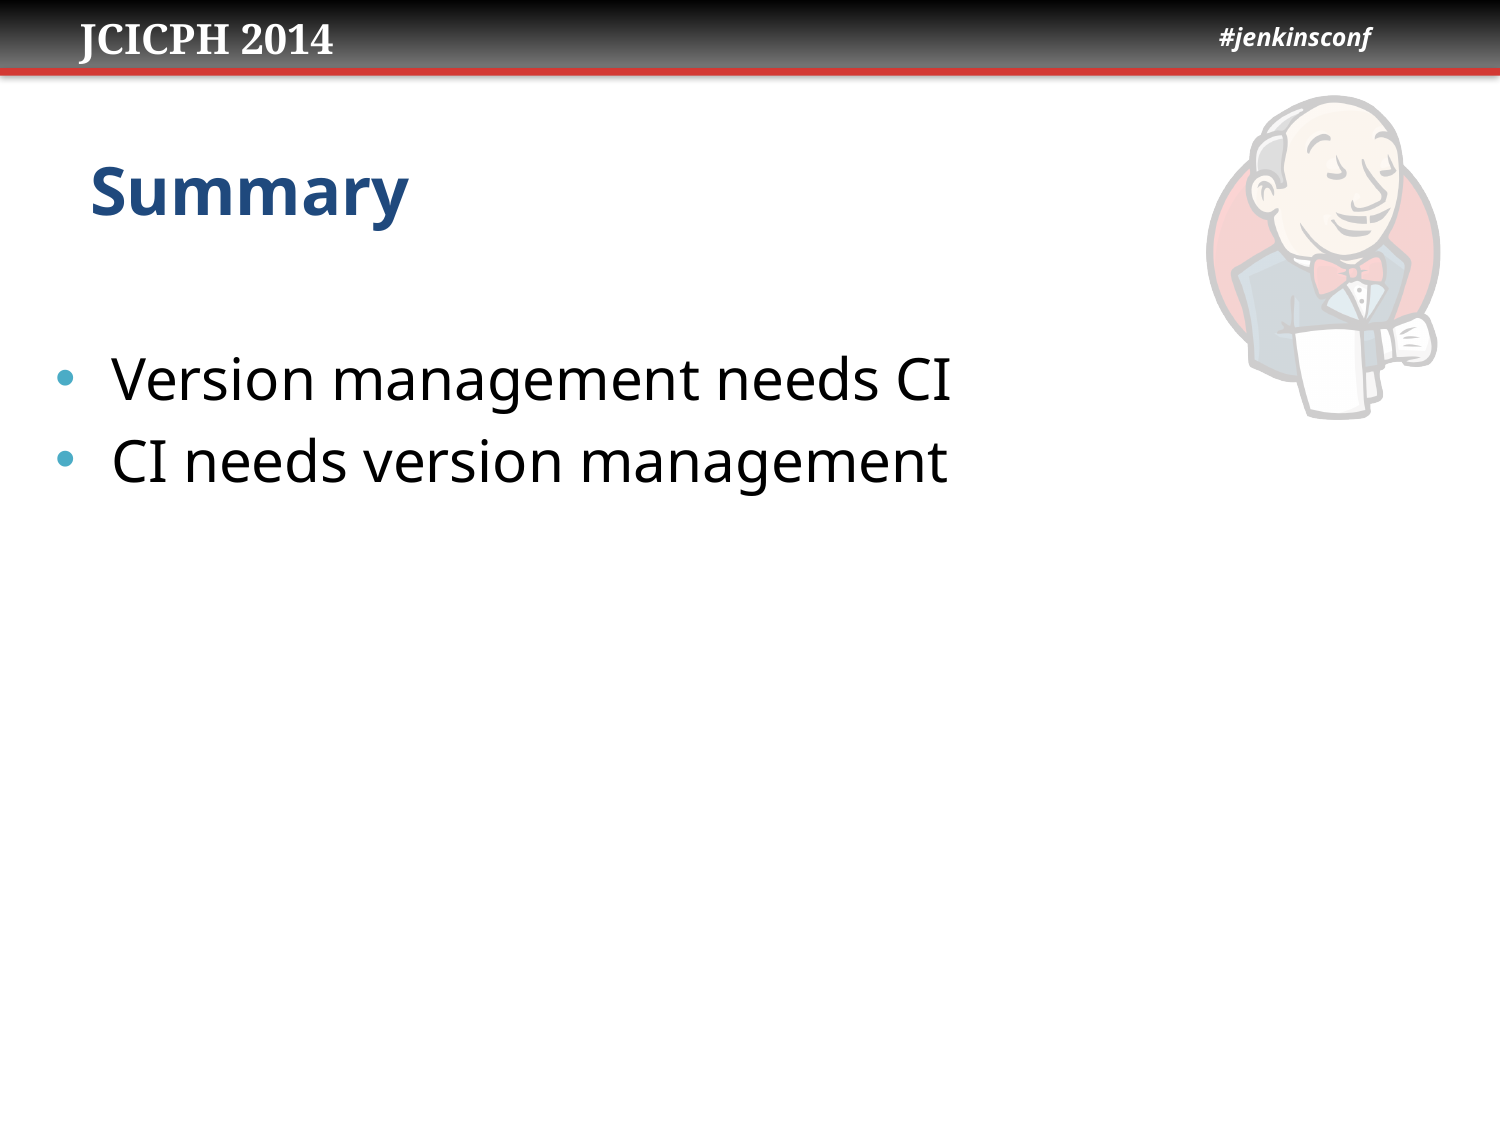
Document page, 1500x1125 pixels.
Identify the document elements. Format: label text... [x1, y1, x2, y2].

list Version management needs CI CI needs version management [40, 334, 1391, 1043]
title Summary [75, 95, 1425, 283]
